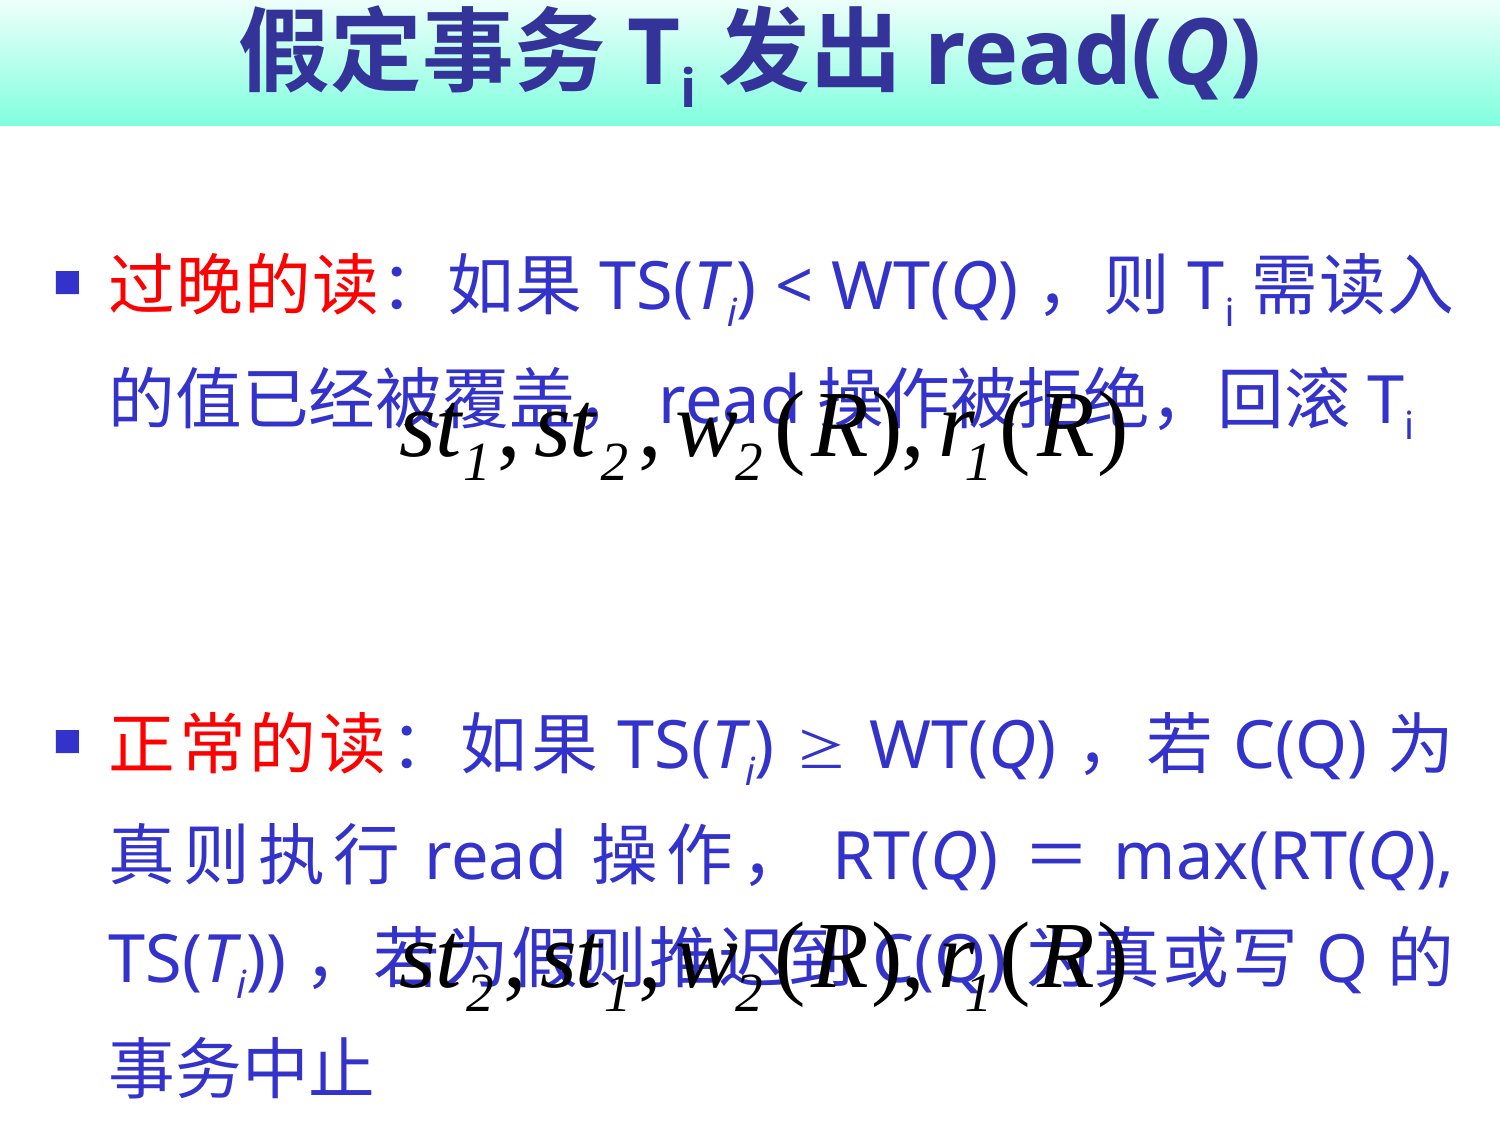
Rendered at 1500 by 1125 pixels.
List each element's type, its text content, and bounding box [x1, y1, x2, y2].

title 假定事务Ti发出read(Q) [0, 0, 1500, 126]
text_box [383, 361, 1147, 496]
list 过晚的读：如果TS(Ti) < WT(Q)，则Ti需读入的值已经被覆盖，read操作被拒绝，回滚Ti 正常的读：如果TS(Ti)  WT(Q)，若C(Q)为真则执行read操作，RT(Q)＝max(RT(Q), TS(Ti))，若为假则推迟到C(Q)为真或写Q的事务中止 [37, 212, 1470, 1088]
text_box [383, 892, 1147, 1028]
